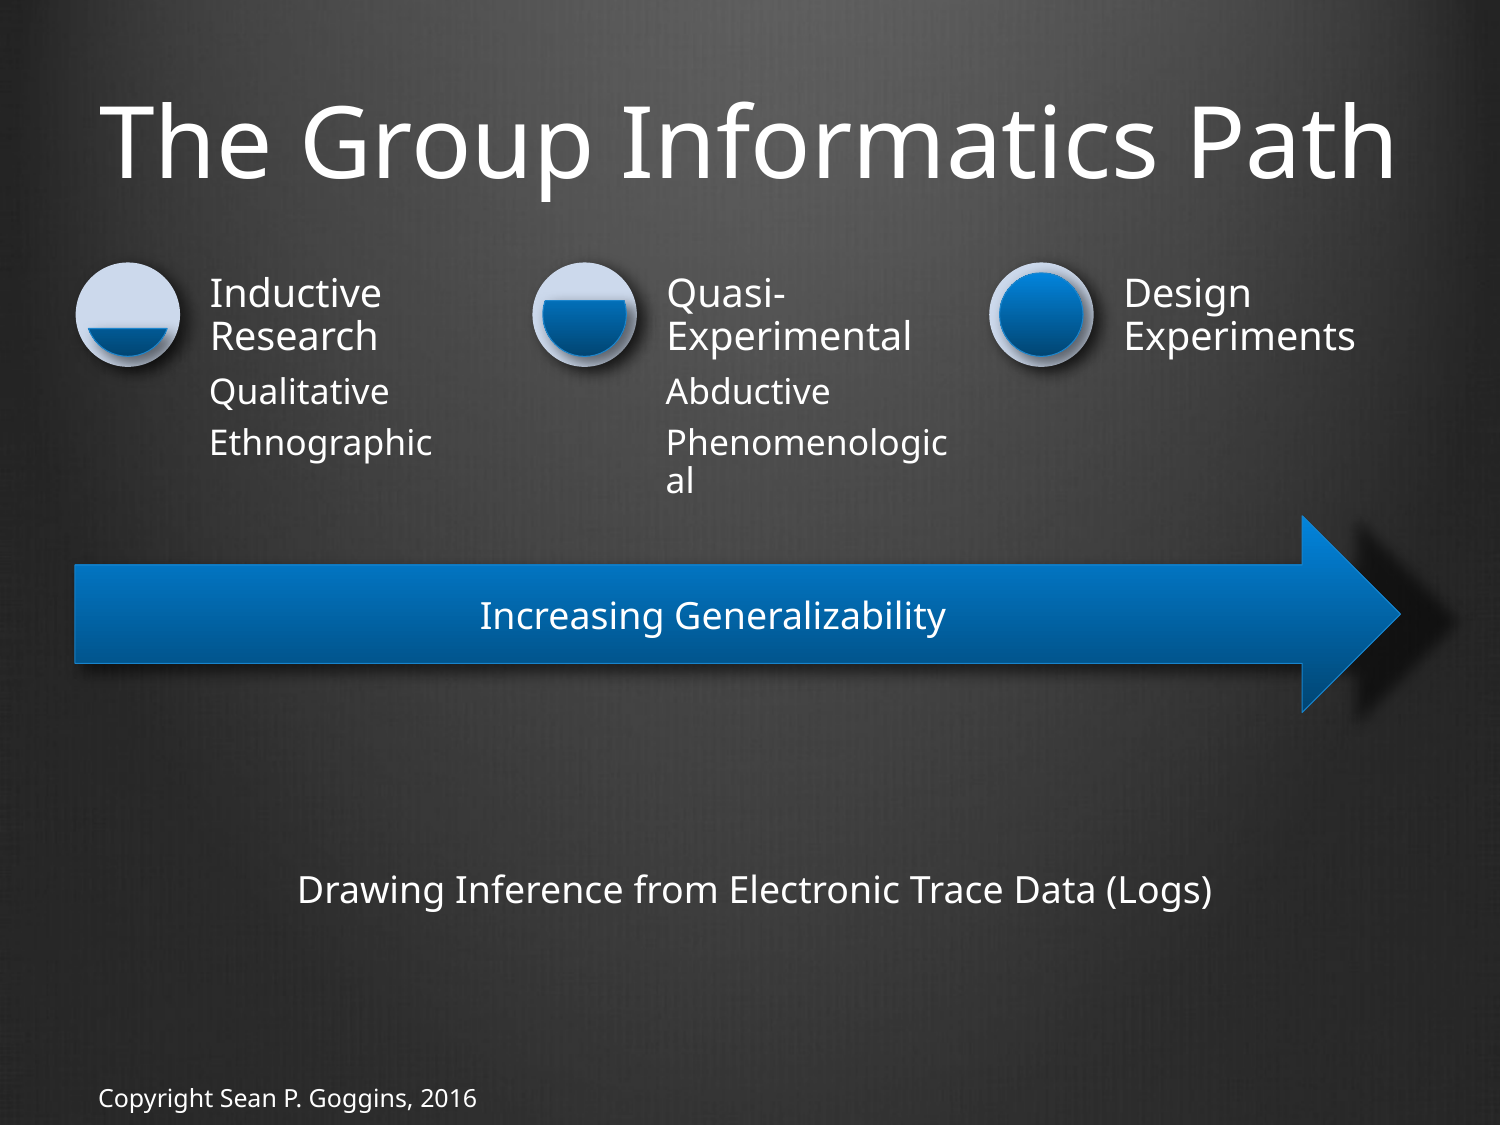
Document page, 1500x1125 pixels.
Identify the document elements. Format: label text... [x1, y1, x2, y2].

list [74, 262, 1425, 1005]
title The Group Informatics Path [75, 45, 1425, 233]
